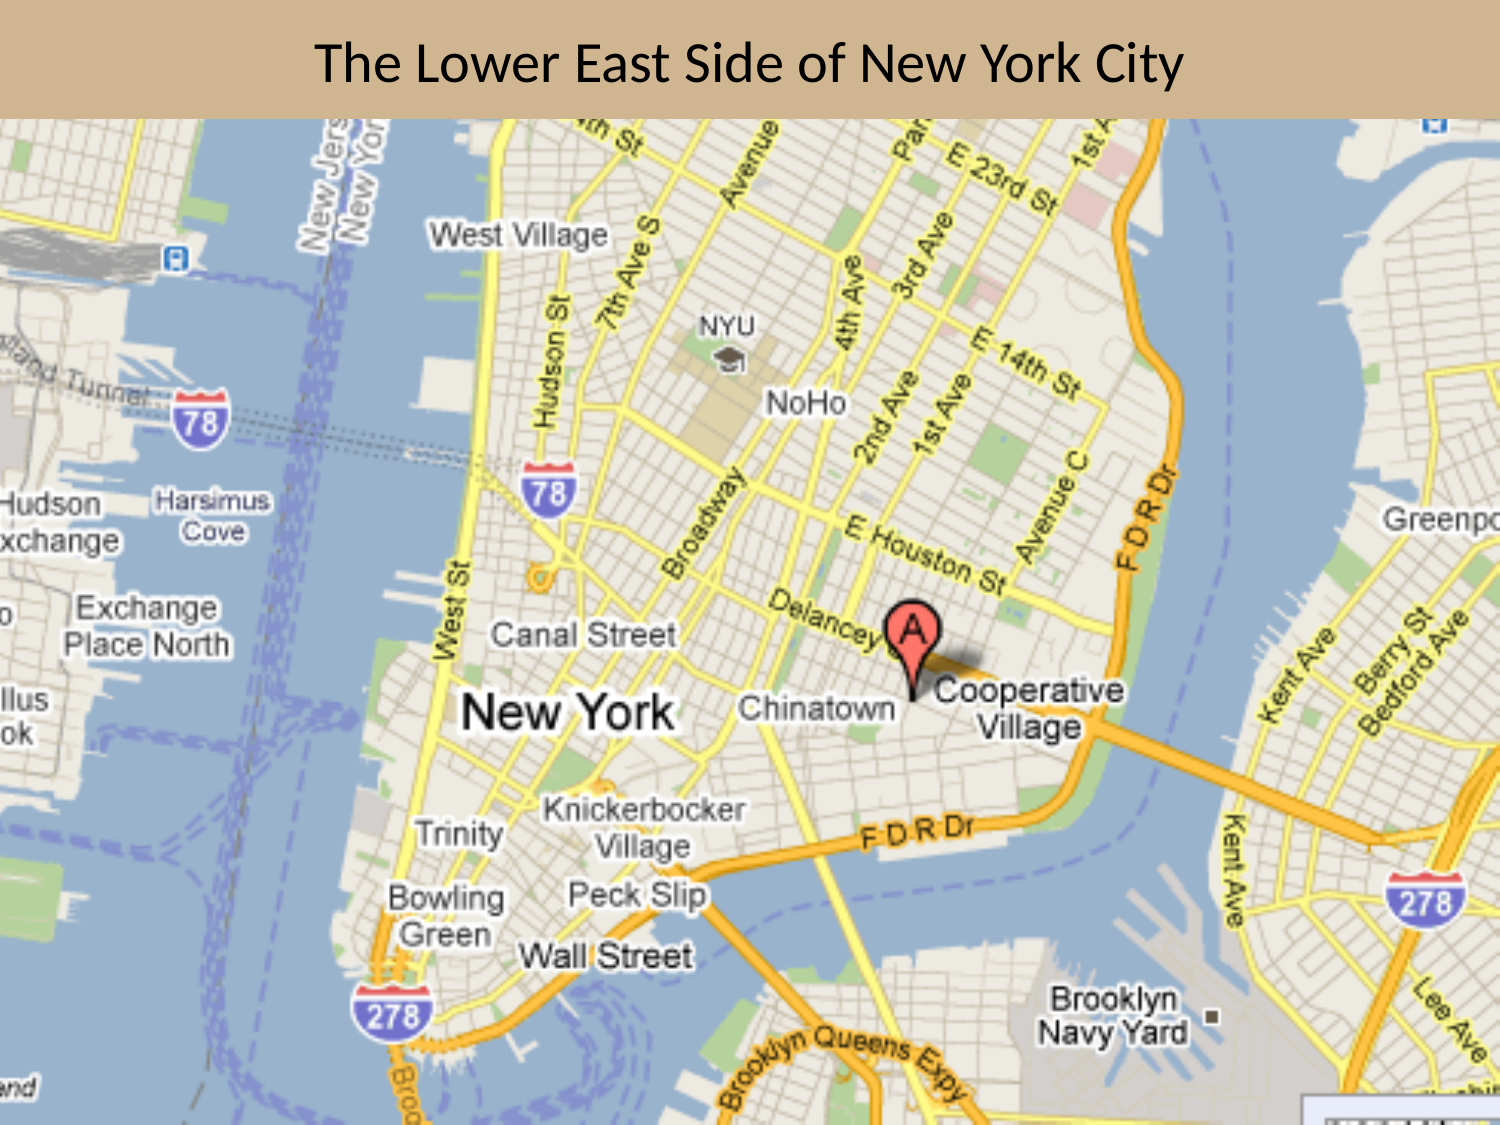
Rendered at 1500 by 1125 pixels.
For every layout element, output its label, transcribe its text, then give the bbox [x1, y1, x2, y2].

title The Lower East Side of New York City [75, 12, 1425, 105]
picture [0, 119, 1500, 1125]
